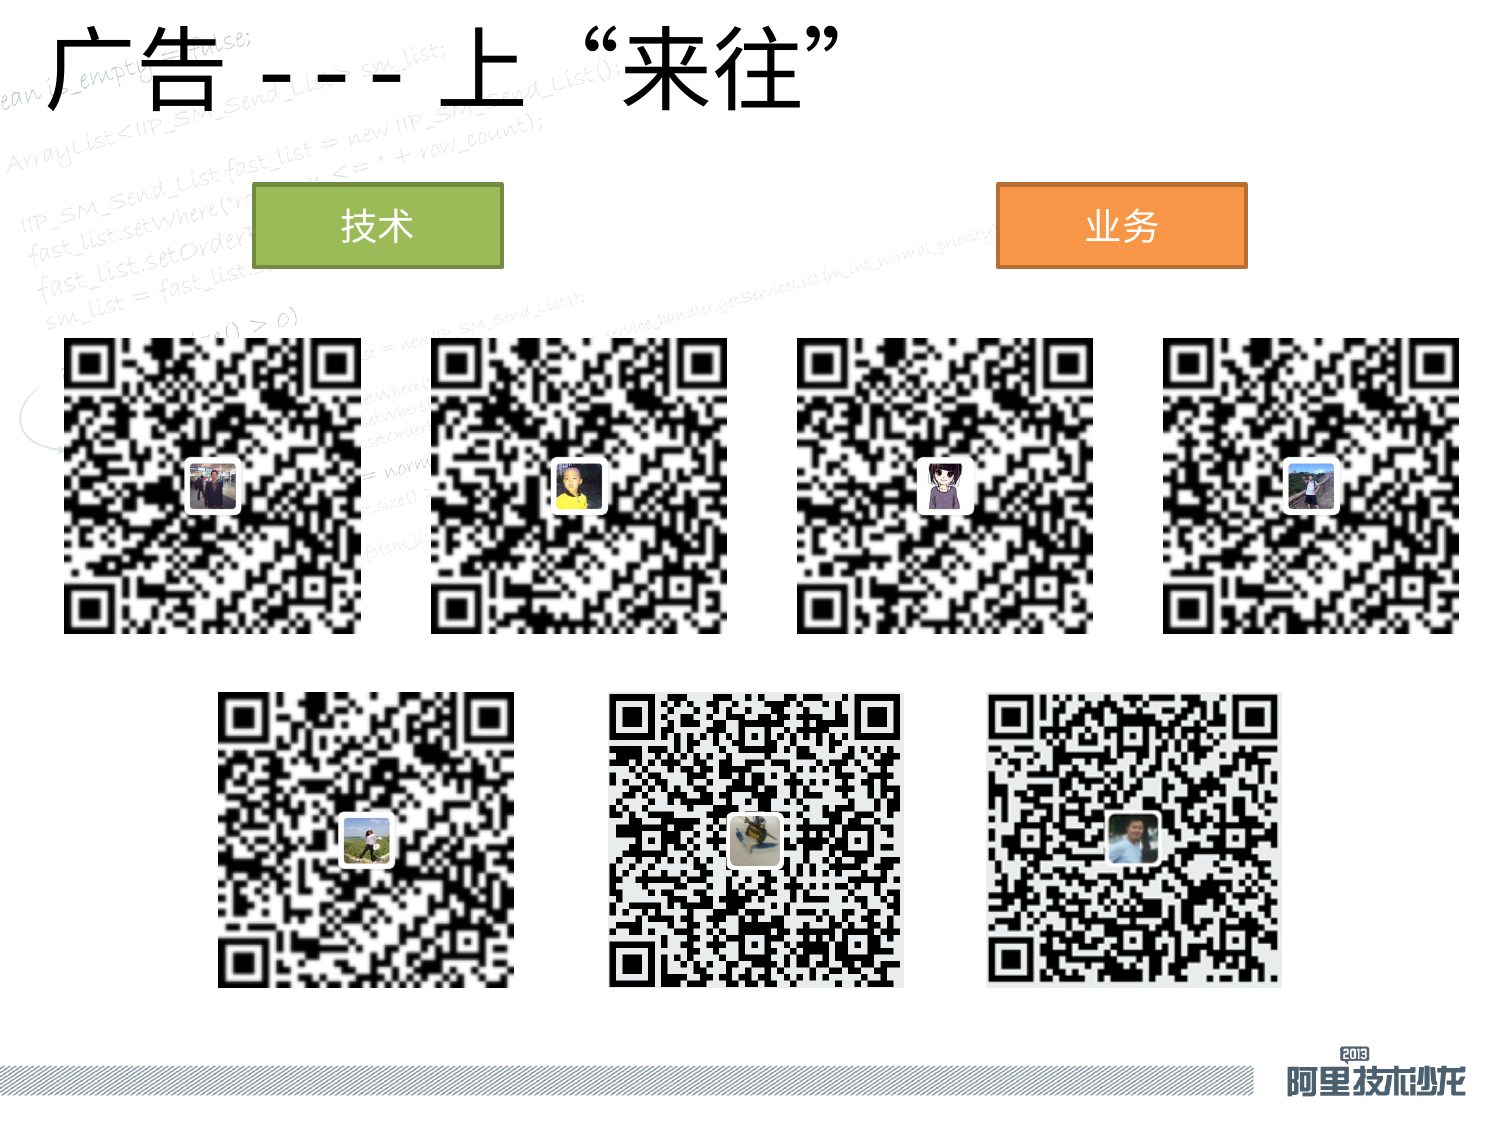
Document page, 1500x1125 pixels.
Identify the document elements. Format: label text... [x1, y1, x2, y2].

text_box 技术 [252, 182, 504, 269]
title 广告---上“来往” [29, 0, 1380, 138]
text_box 业务 [996, 182, 1248, 269]
picture [0, 0, 1500, 1125]
